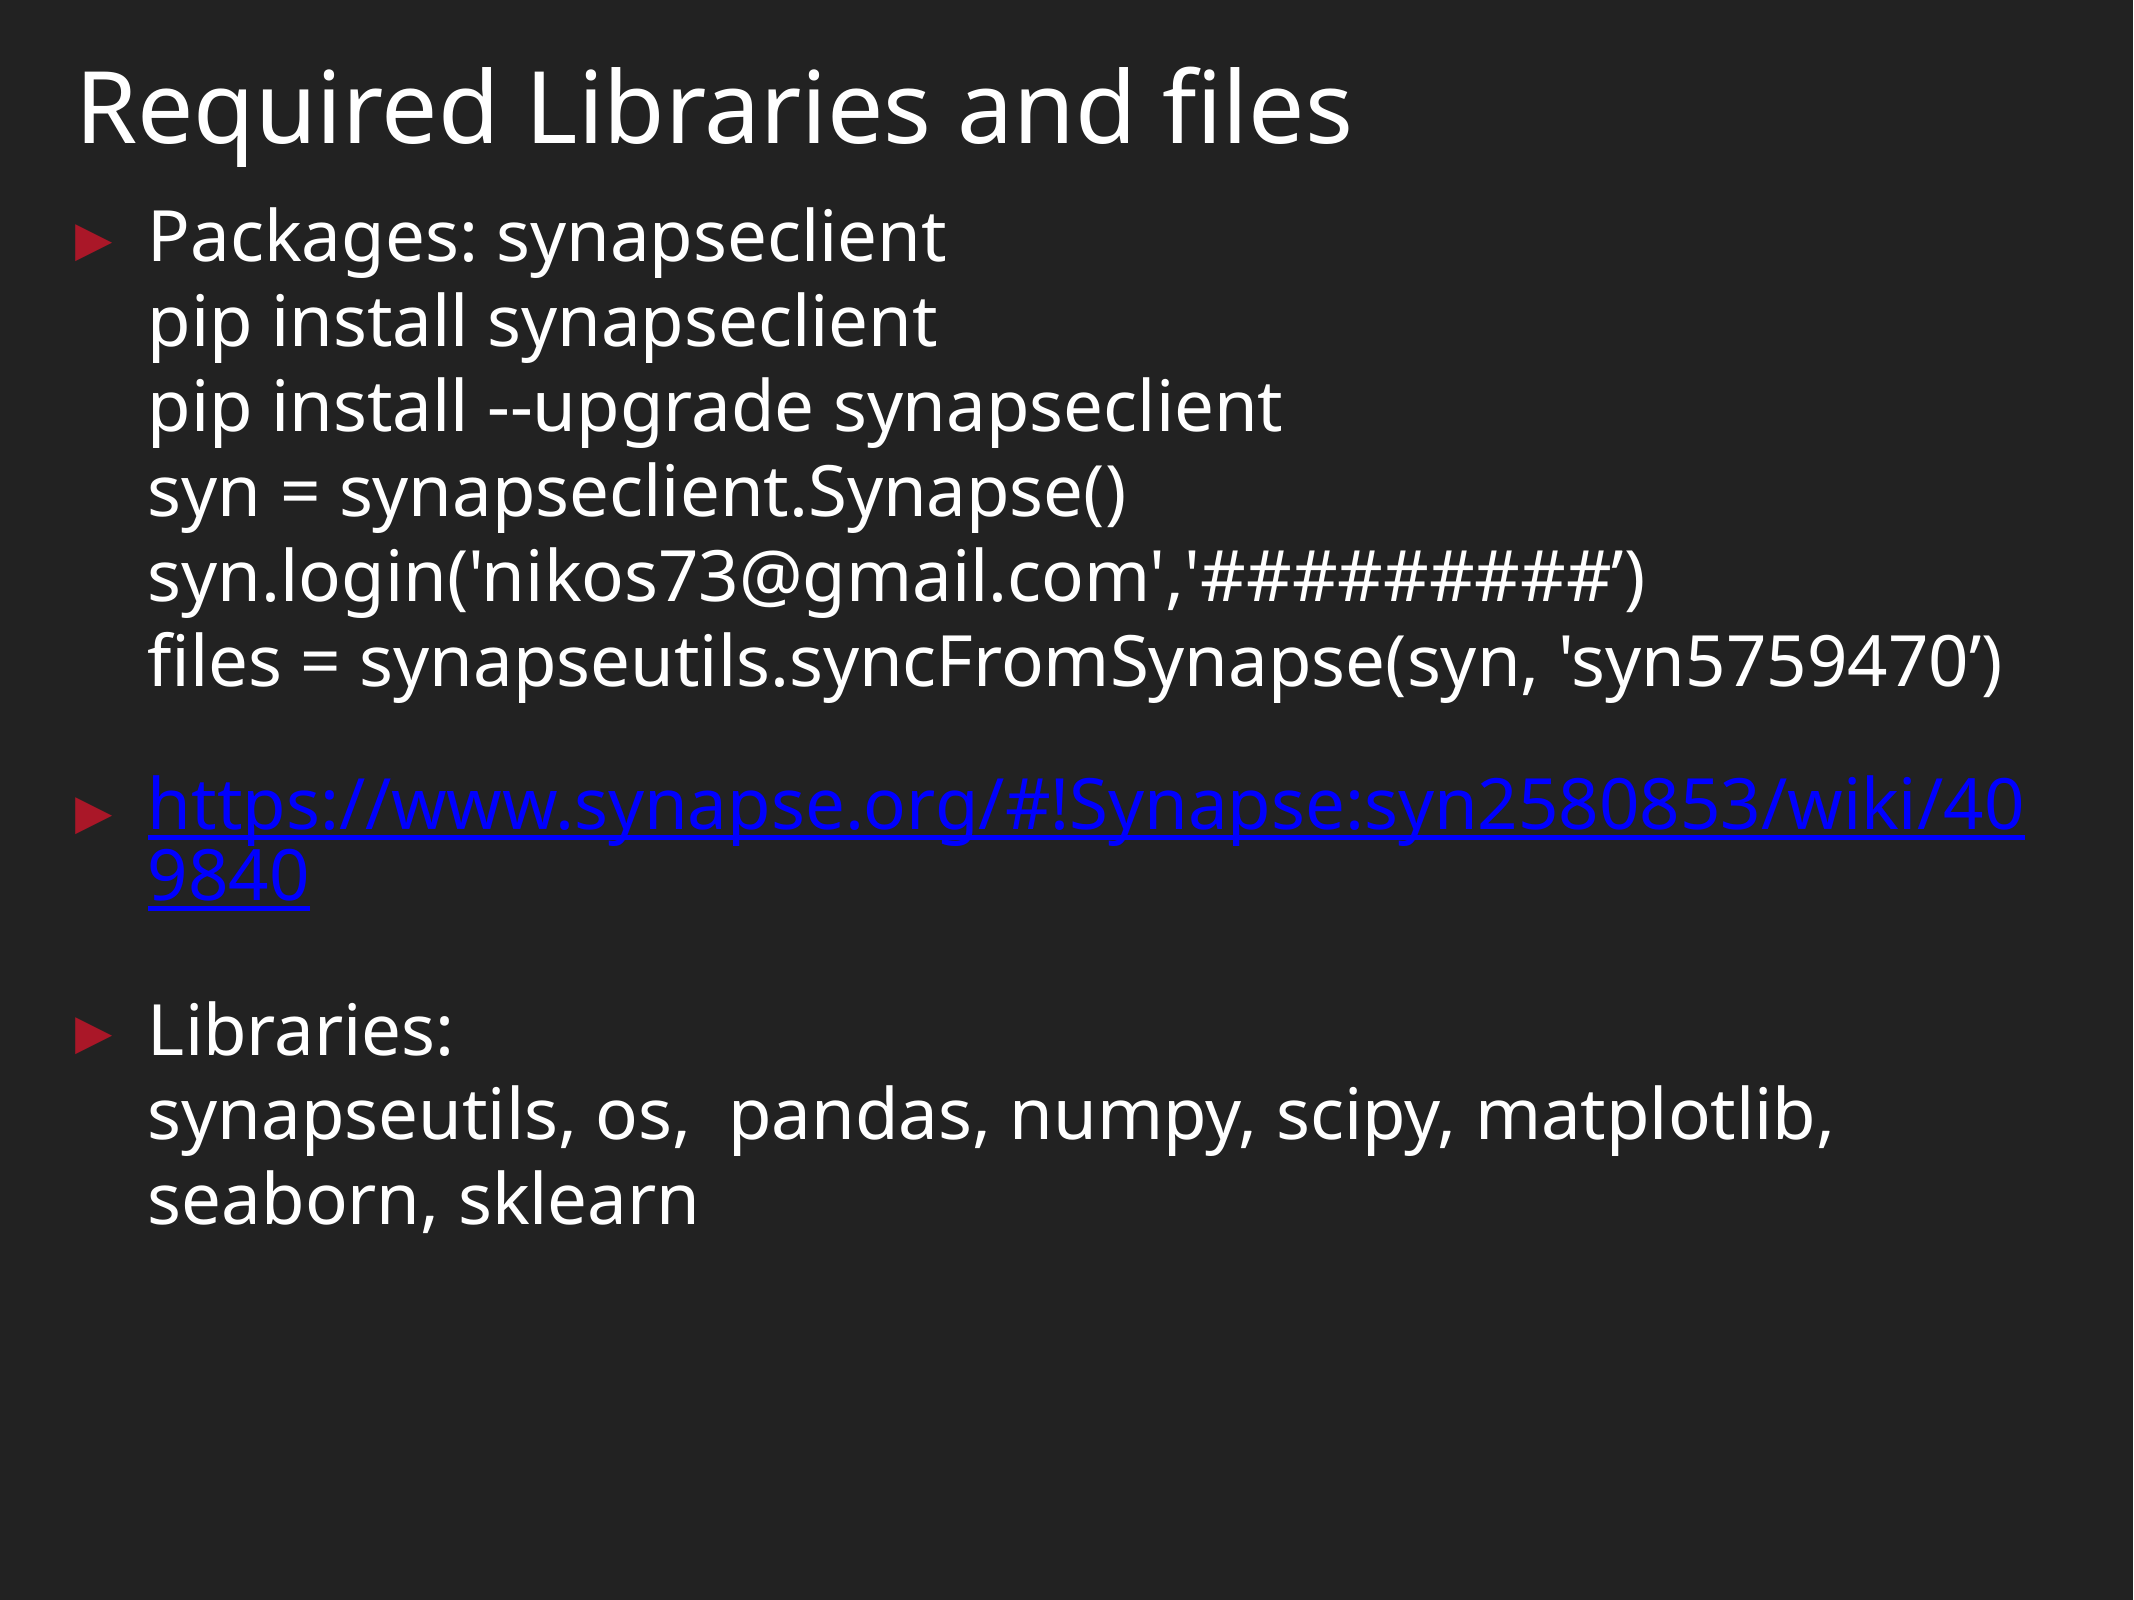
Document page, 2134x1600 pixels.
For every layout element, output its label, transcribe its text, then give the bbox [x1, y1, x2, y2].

title Required Libraries and files [66, 57, 2068, 178]
list Packages: synapseclient pip install synapseclient pip install --upgrade synapseclient syn = synapseclient.Synapse() syn.login('nikos73@gmail.com','#########’) files = synapseutils.syncFromSynapse(syn, 'syn5759470’) https://www.synapse.org/#!Synapse:syn2580853/wiki/409840 Libraries: synapseutils, os, pandas, numpy, scipy, matplotlib, seaborn, sklearn [66, 182, 2068, 1186]
